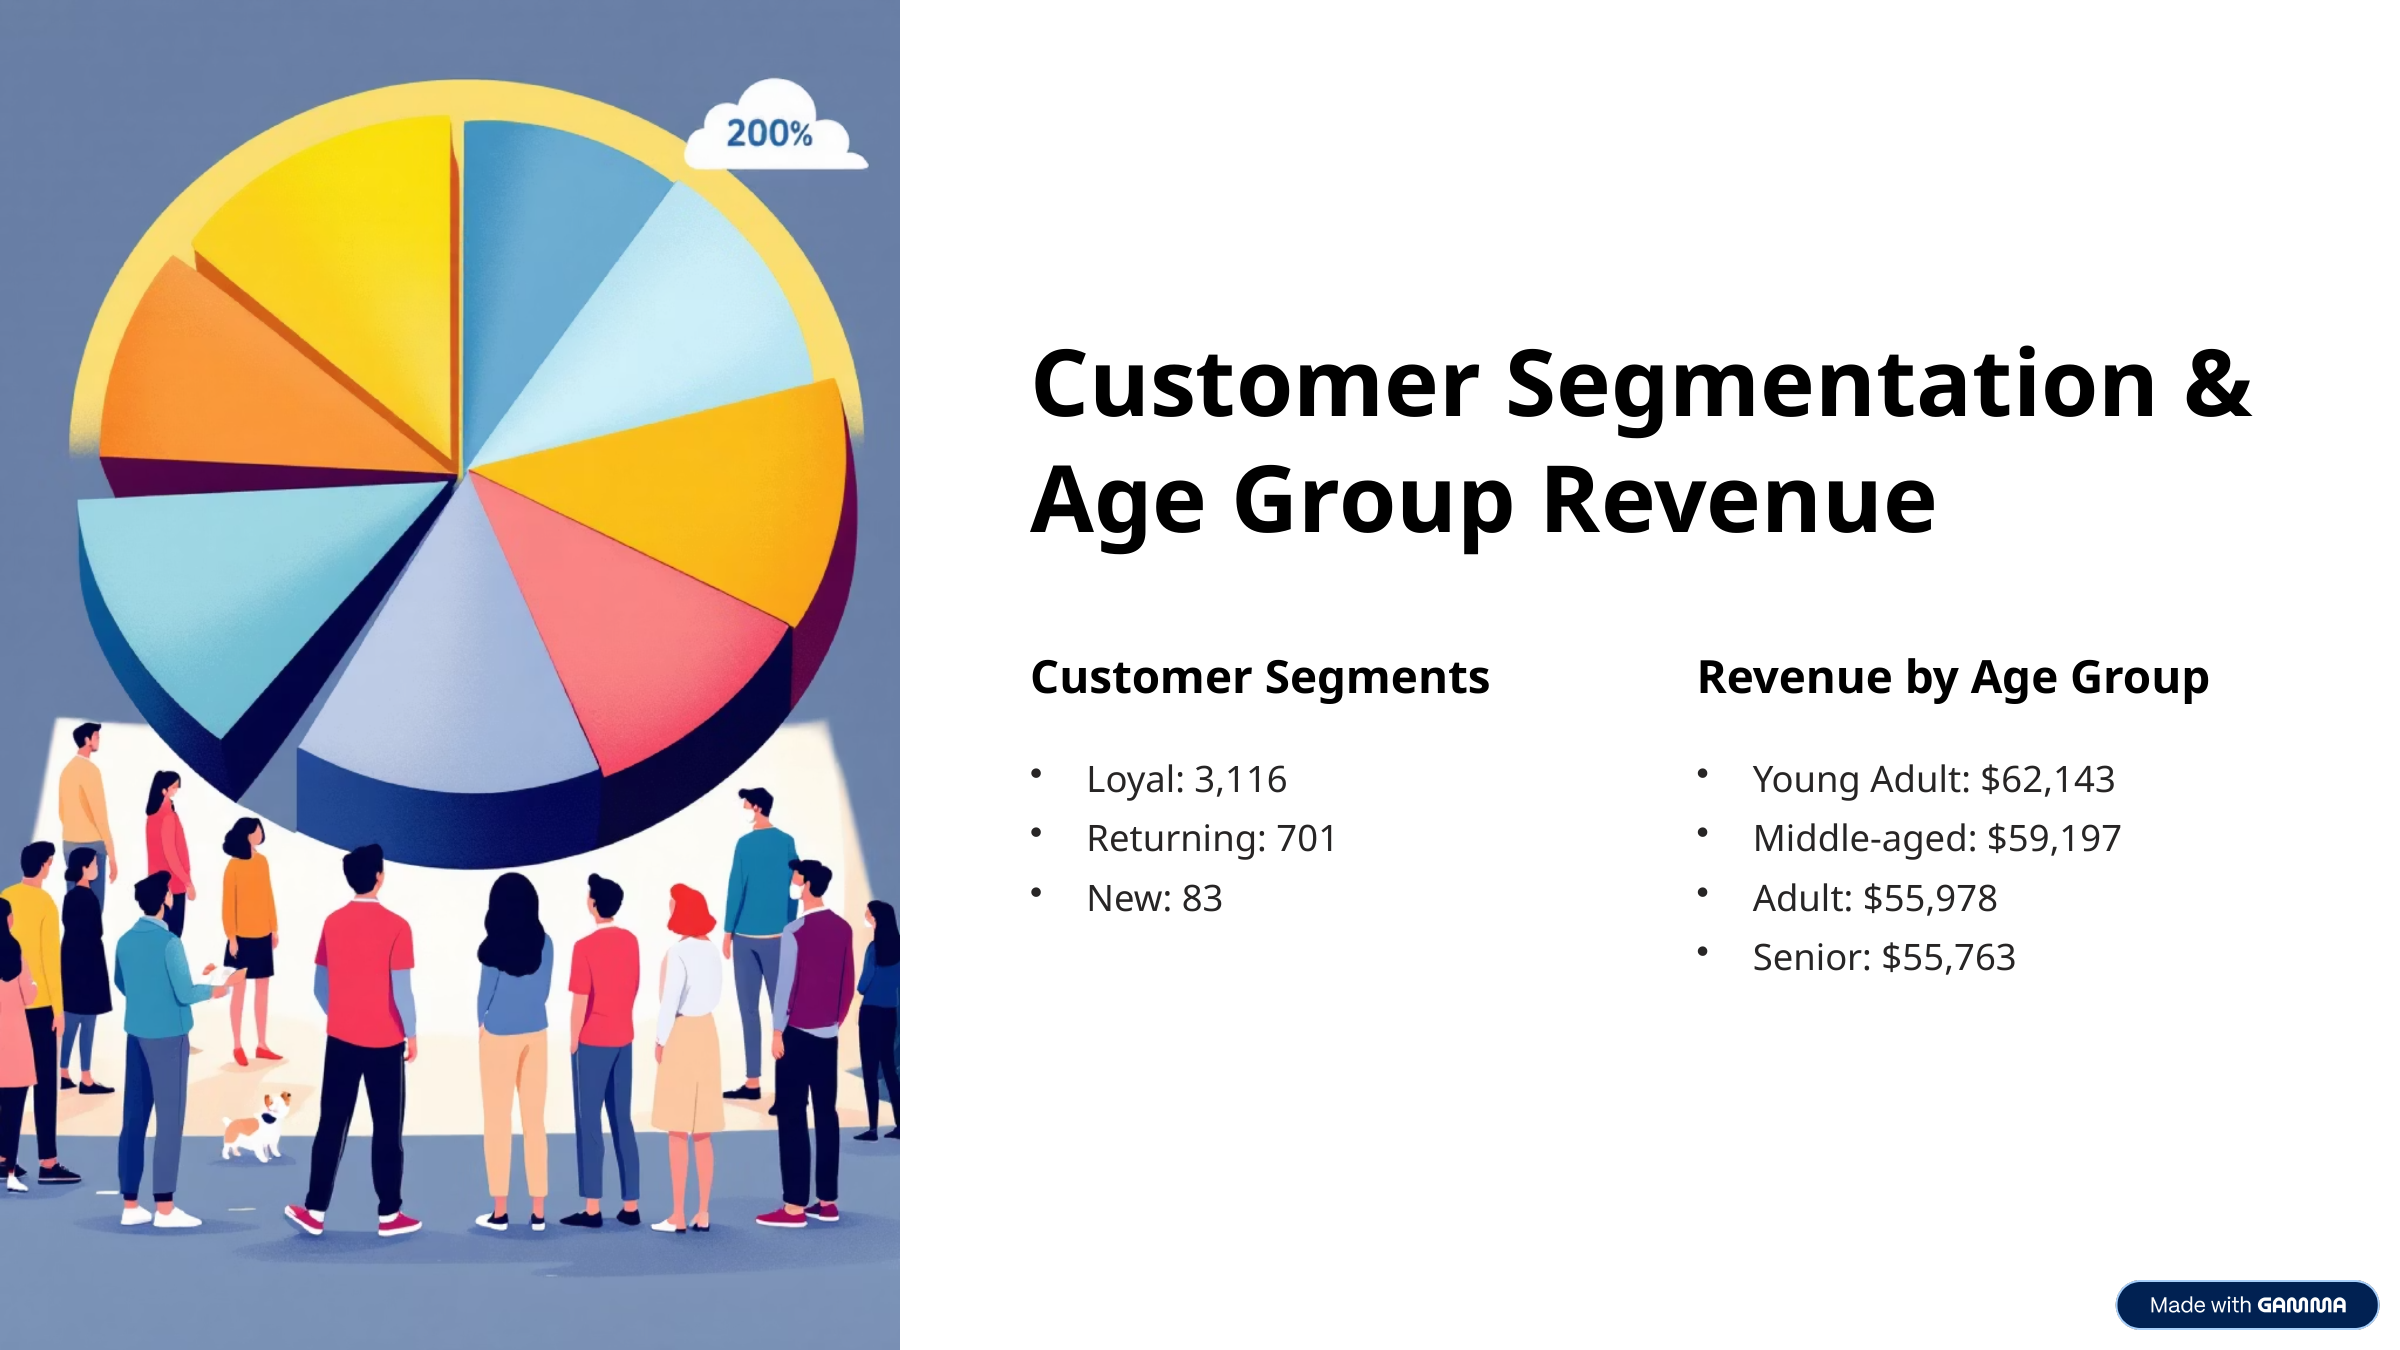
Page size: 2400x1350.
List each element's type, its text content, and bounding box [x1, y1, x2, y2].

picture [0, 0, 900, 1350]
picture [2106, 1271, 2389, 1339]
text_box Revenue by Age Group [1696, 644, 2214, 703]
text_box Young Adult: $62,143 Middle-aged: $59,197 Adult: $55,978 Senior: $55,763 [1696, 740, 2271, 979]
text_box Loyal: 3,116 Returning: 701 New: 83 [1030, 740, 1605, 919]
text_box Customer Segmentation & Age Group Revenue [1030, 319, 2270, 552]
text_box Customer Segments [1030, 644, 1496, 703]
